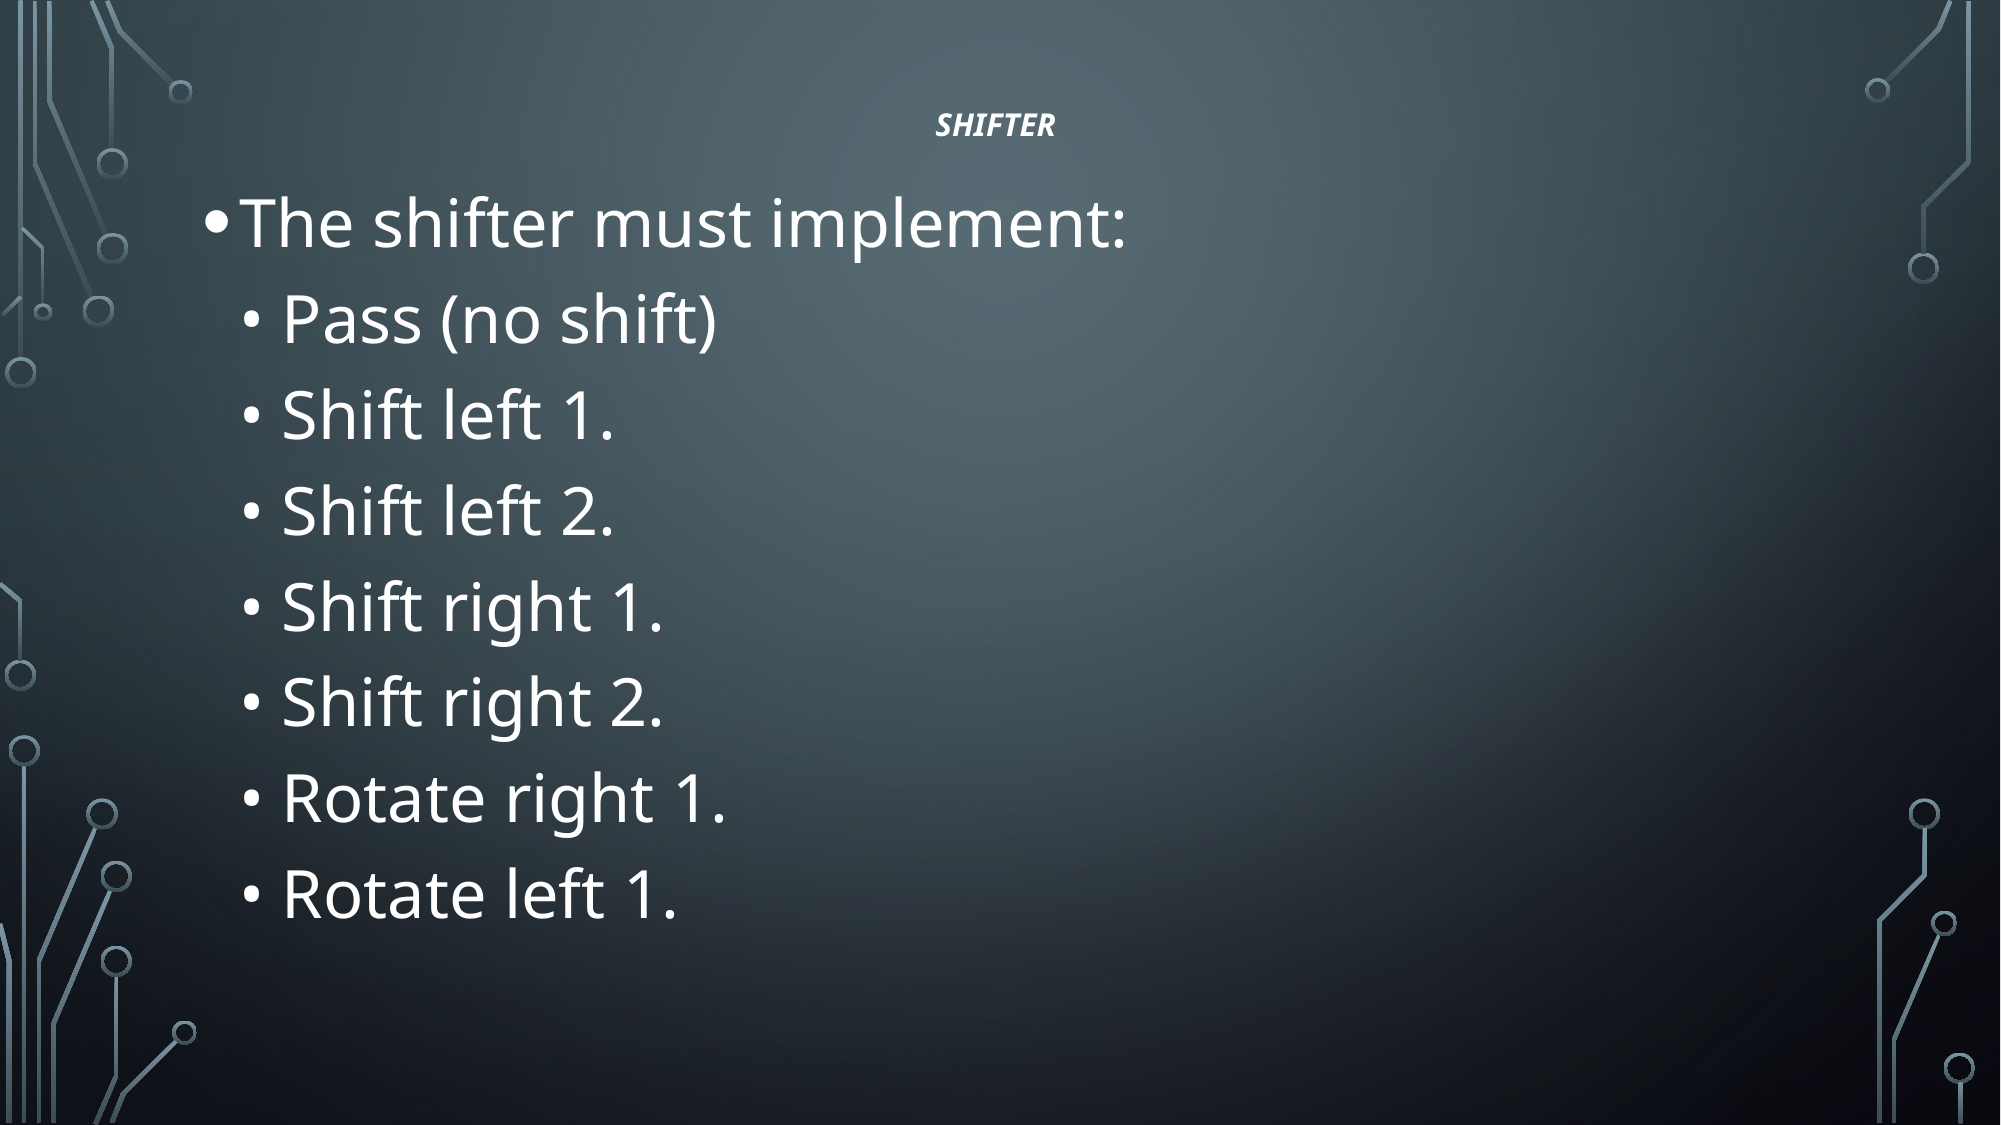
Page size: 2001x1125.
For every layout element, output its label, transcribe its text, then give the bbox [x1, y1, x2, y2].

title Shifter [187, 101, 1813, 157]
list The shifter must implement: • Pass (no shift) • Shift left 1. • Shift left 2. • Shift right 1. • Shift right 2. • Rotate right 1. • Rotate left 1. [187, 157, 1813, 1036]
